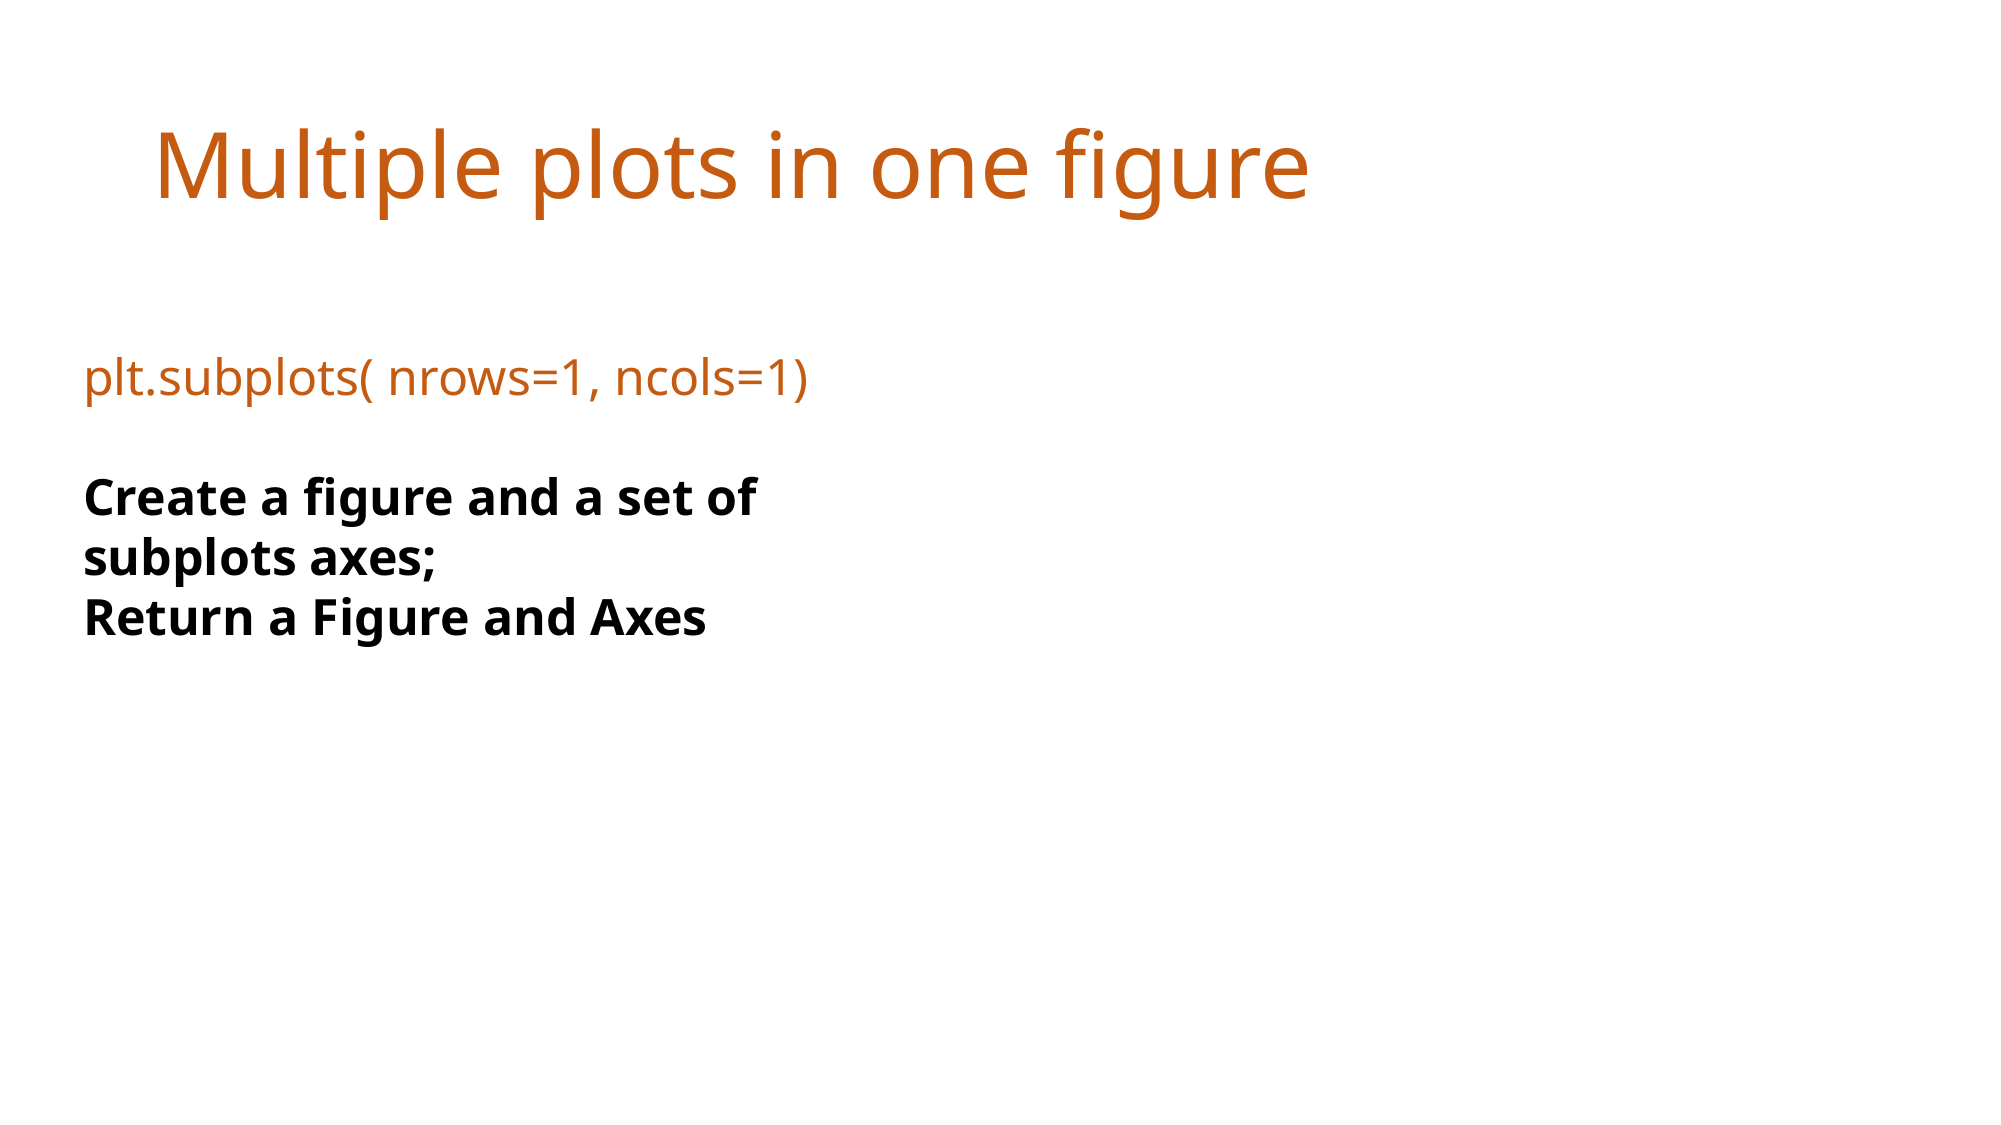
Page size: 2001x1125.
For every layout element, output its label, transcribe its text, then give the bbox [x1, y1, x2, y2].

title Multiple plots in one figure [137, 59, 1863, 278]
text_box plt.subplots( nrows=1, ncols=1) Create a figure and a set of subplots axes; Return a Figure and Axes [68, 337, 915, 653]
